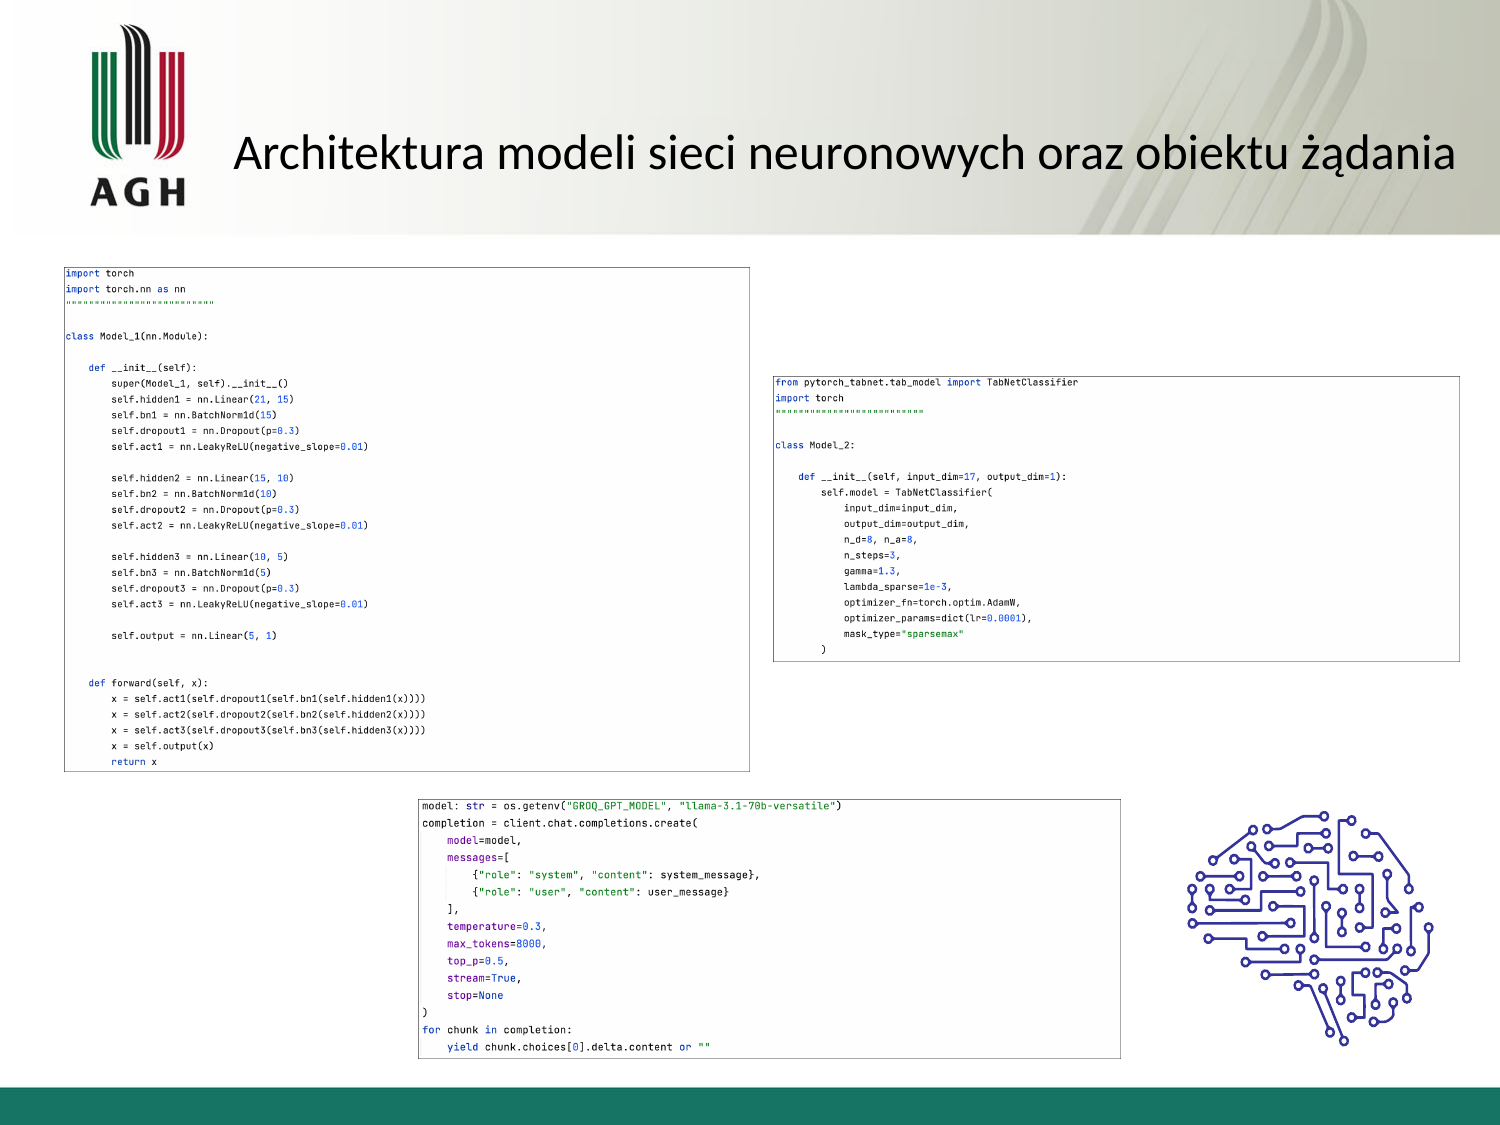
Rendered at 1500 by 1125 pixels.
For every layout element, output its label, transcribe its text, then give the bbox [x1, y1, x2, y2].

picture [0, 0, 1500, 1125]
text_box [1186, 810, 1435, 1047]
text_box Architektura modeli sieci neuronowych oraz obiektu żądania [218, 101, 1483, 198]
